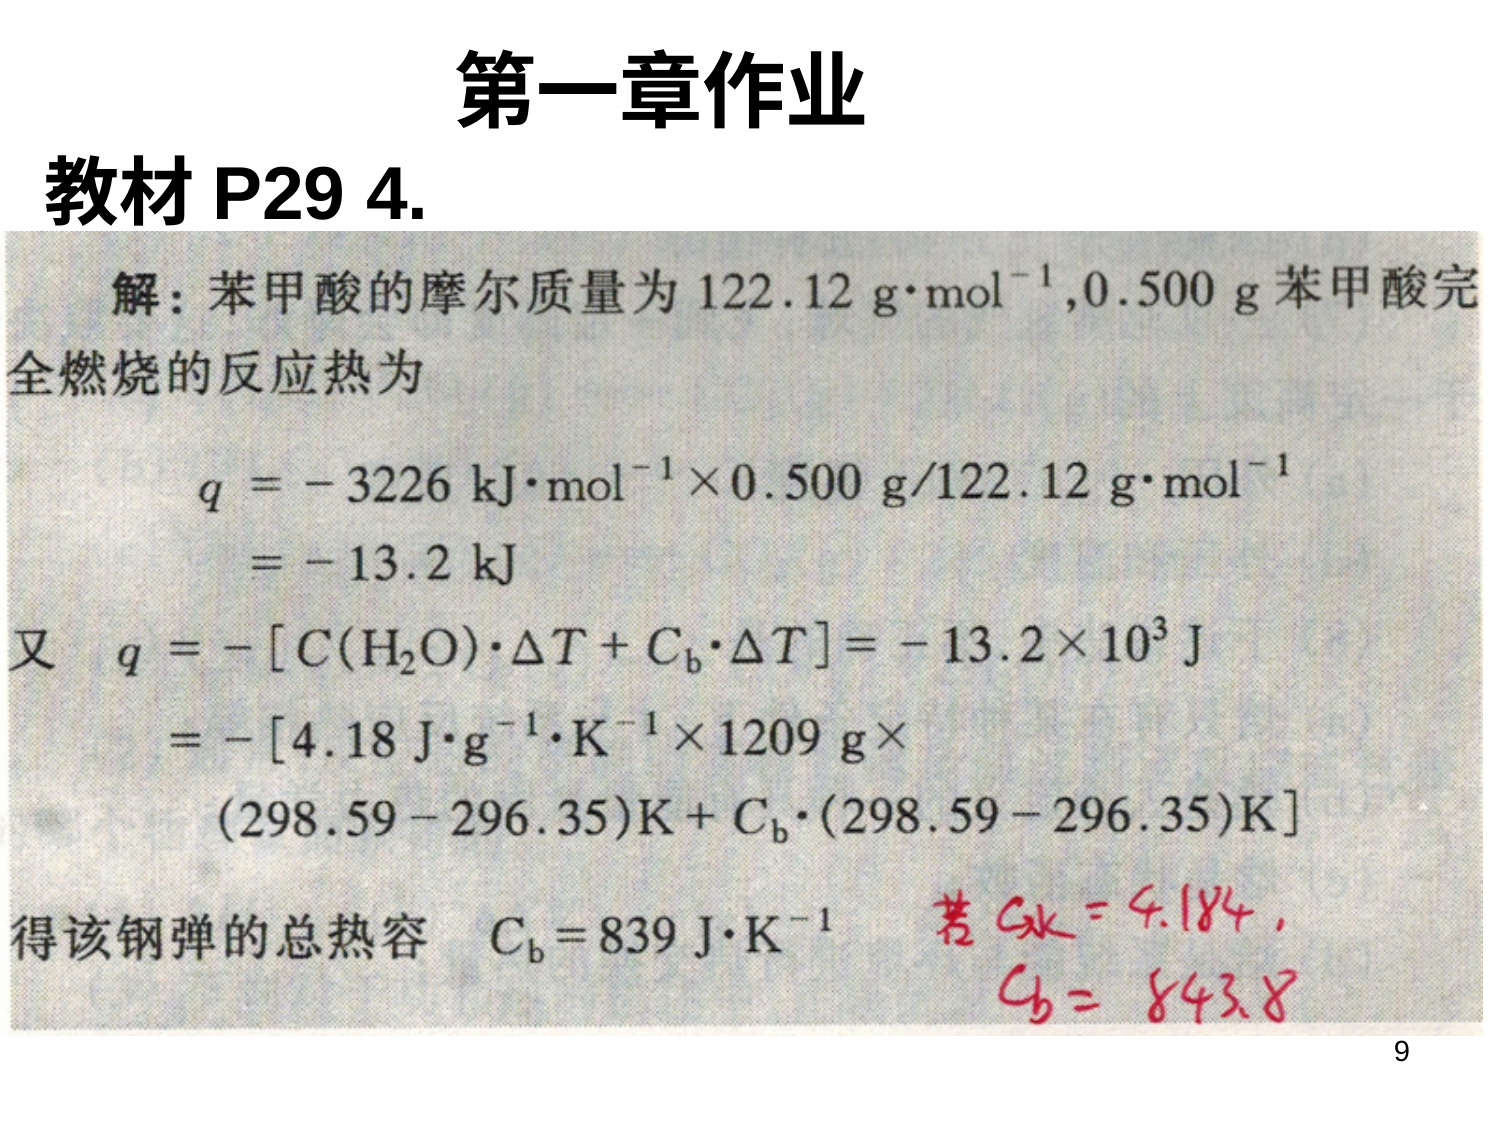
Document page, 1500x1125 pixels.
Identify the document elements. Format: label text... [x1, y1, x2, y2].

picture [0, 231, 1483, 1036]
slide_number 9 [1074, 1036, 1425, 1103]
text_box 教材P29 4. [29, 137, 502, 231]
text_box 第一章作业 [336, 31, 987, 146]
